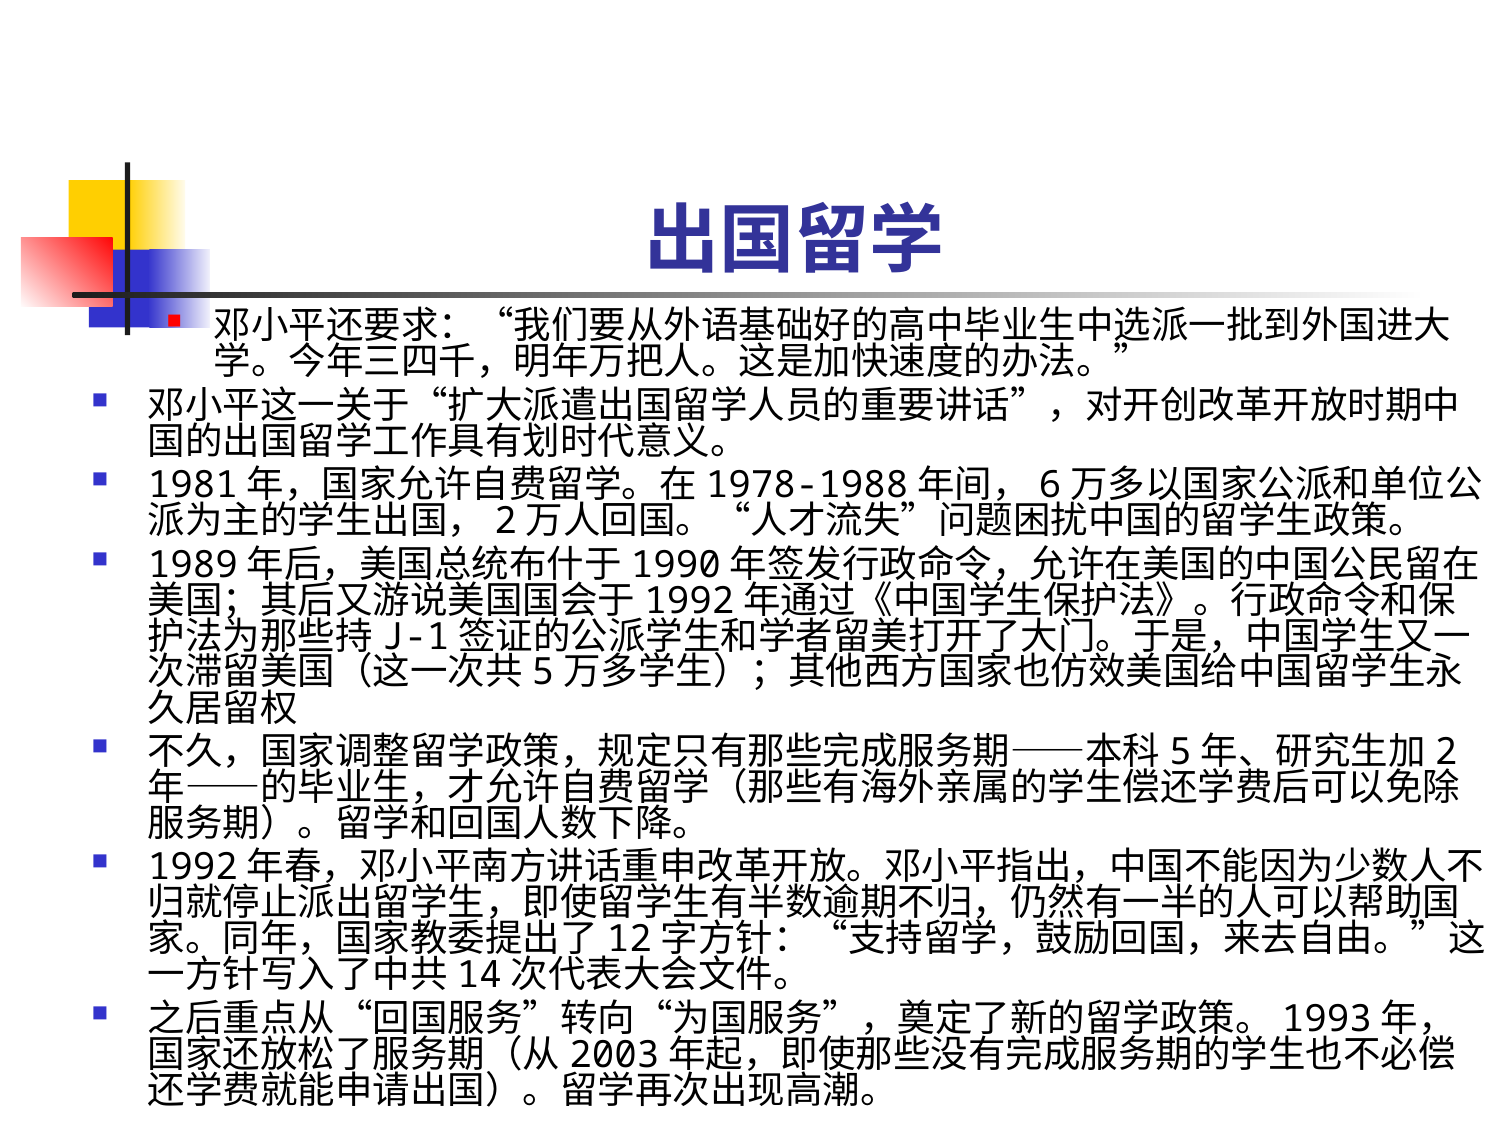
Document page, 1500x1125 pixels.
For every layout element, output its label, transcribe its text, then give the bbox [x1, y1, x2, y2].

list 邓小平还要求：“我们要从外语基础好的高中毕业生中选派一批到外国进大学。今年三四千，明年万把人。这是加快速度的办法。” 邓小平这一关于“扩大派遣出国留学人员的重要讲话”，对开创改革开放时期中国的出国留学工作具有划时代意义。 1981年，国家允许自费留学。在1978-1988年间，6万多以国家公派和单位公派为主的学生出国，2万人回国。“人才流失”问题困扰中国的留学生政策。 1989年后，美国总统布什于1990年签发行政命令，允许在美国的中国公民留在美国；其后又游说美国国会于1992年通过《中国学生保护法》。行政命令和保护法为那些持J-1签证的公派学生和学者留美打开了大门。于是，中国学生又一次滞留美国（这一次共5万多学生）；其他西方国家也仿效美国给中国留学生永久居留权 不久，国家调整留学政策，规定只有那些完成服务期——本科5年、研究生加2年——的毕业生，才允许自费留学（那些有海外亲属的学生偿还学费后可以免除服务期）。留学和回国人数下降。 1992年春，邓小平南方讲话重申改革开放。邓小平指出，中国不能因为少数人不归就停止派出留学生，即使留学生有半数逾期不归，仍然有一半的人可以帮助国家。同年，国家教委提出了12字方针：“支持留学，鼓励回国，来去自由。”这一方针写入了中共14次代表大会文件。 之后重点从“回国服务”转向“为国服务”，奠定了新的留学政策。1993年，国家还放松了服务期（从2003年起，即使那些没有完成服务期的学生也不必偿还学费就能申请出国）。留学再次出现高潮。 [76, 302, 1500, 1066]
title 出国留学 [188, 101, 1400, 289]
